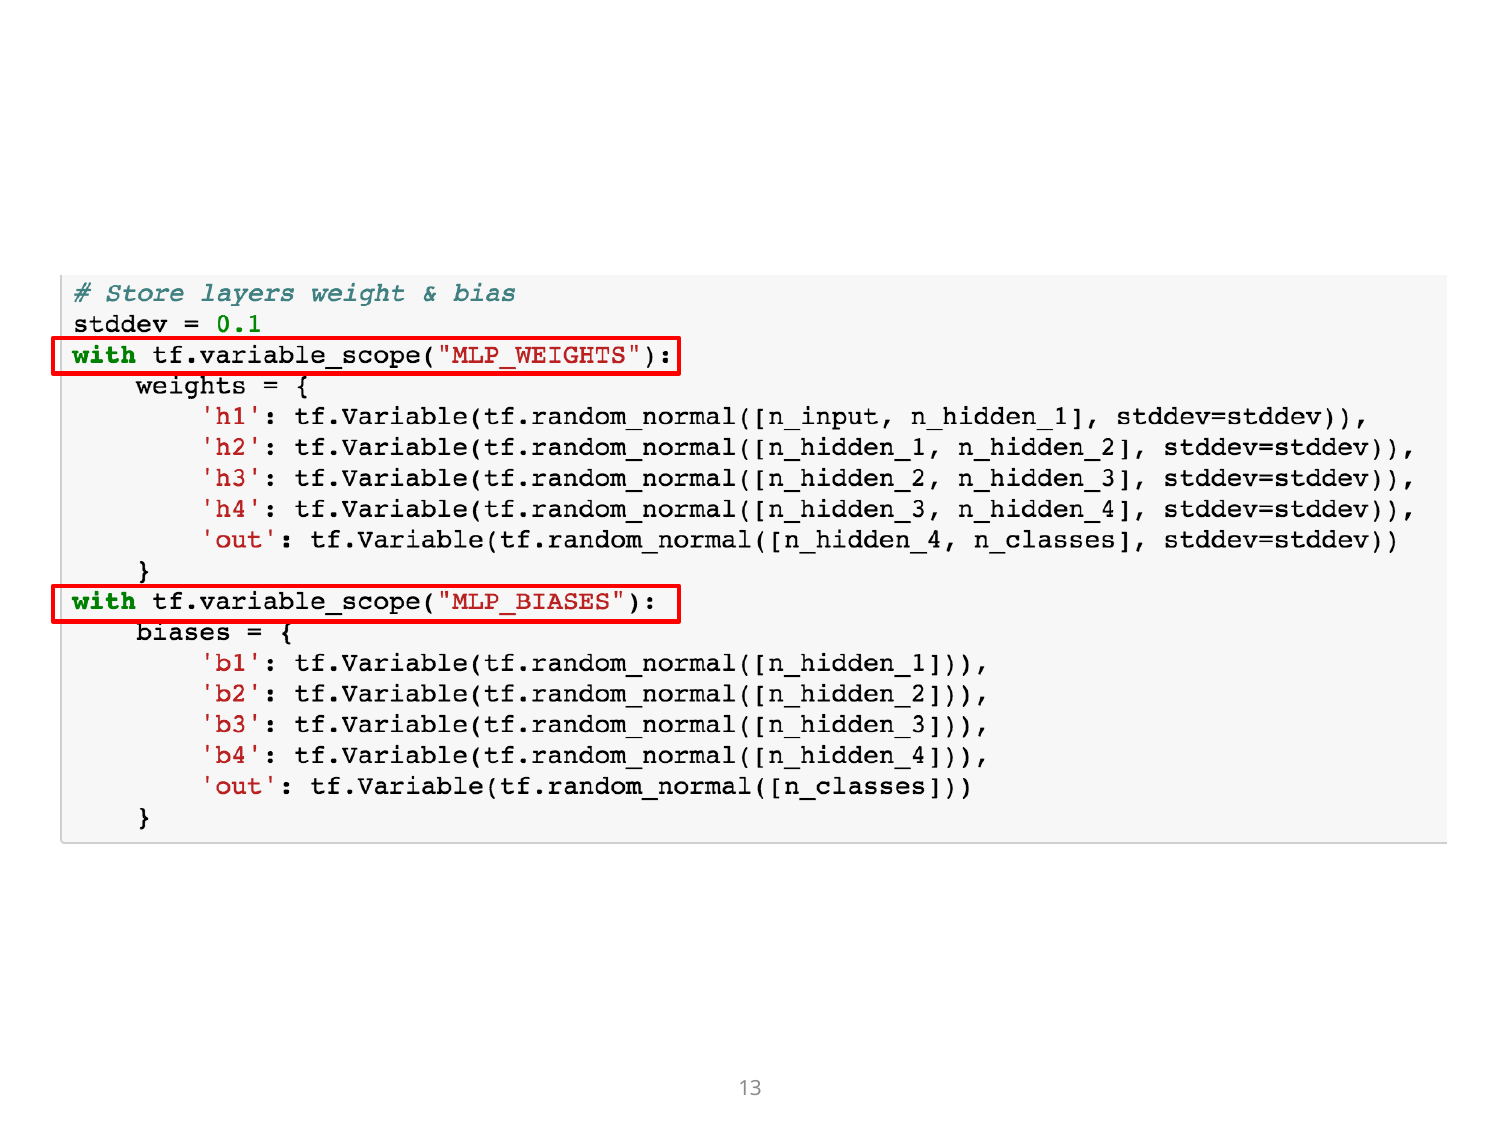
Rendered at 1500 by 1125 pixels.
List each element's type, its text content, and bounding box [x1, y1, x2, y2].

slide_number 13 [575, 1058, 925, 1119]
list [52, 274, 1448, 850]
